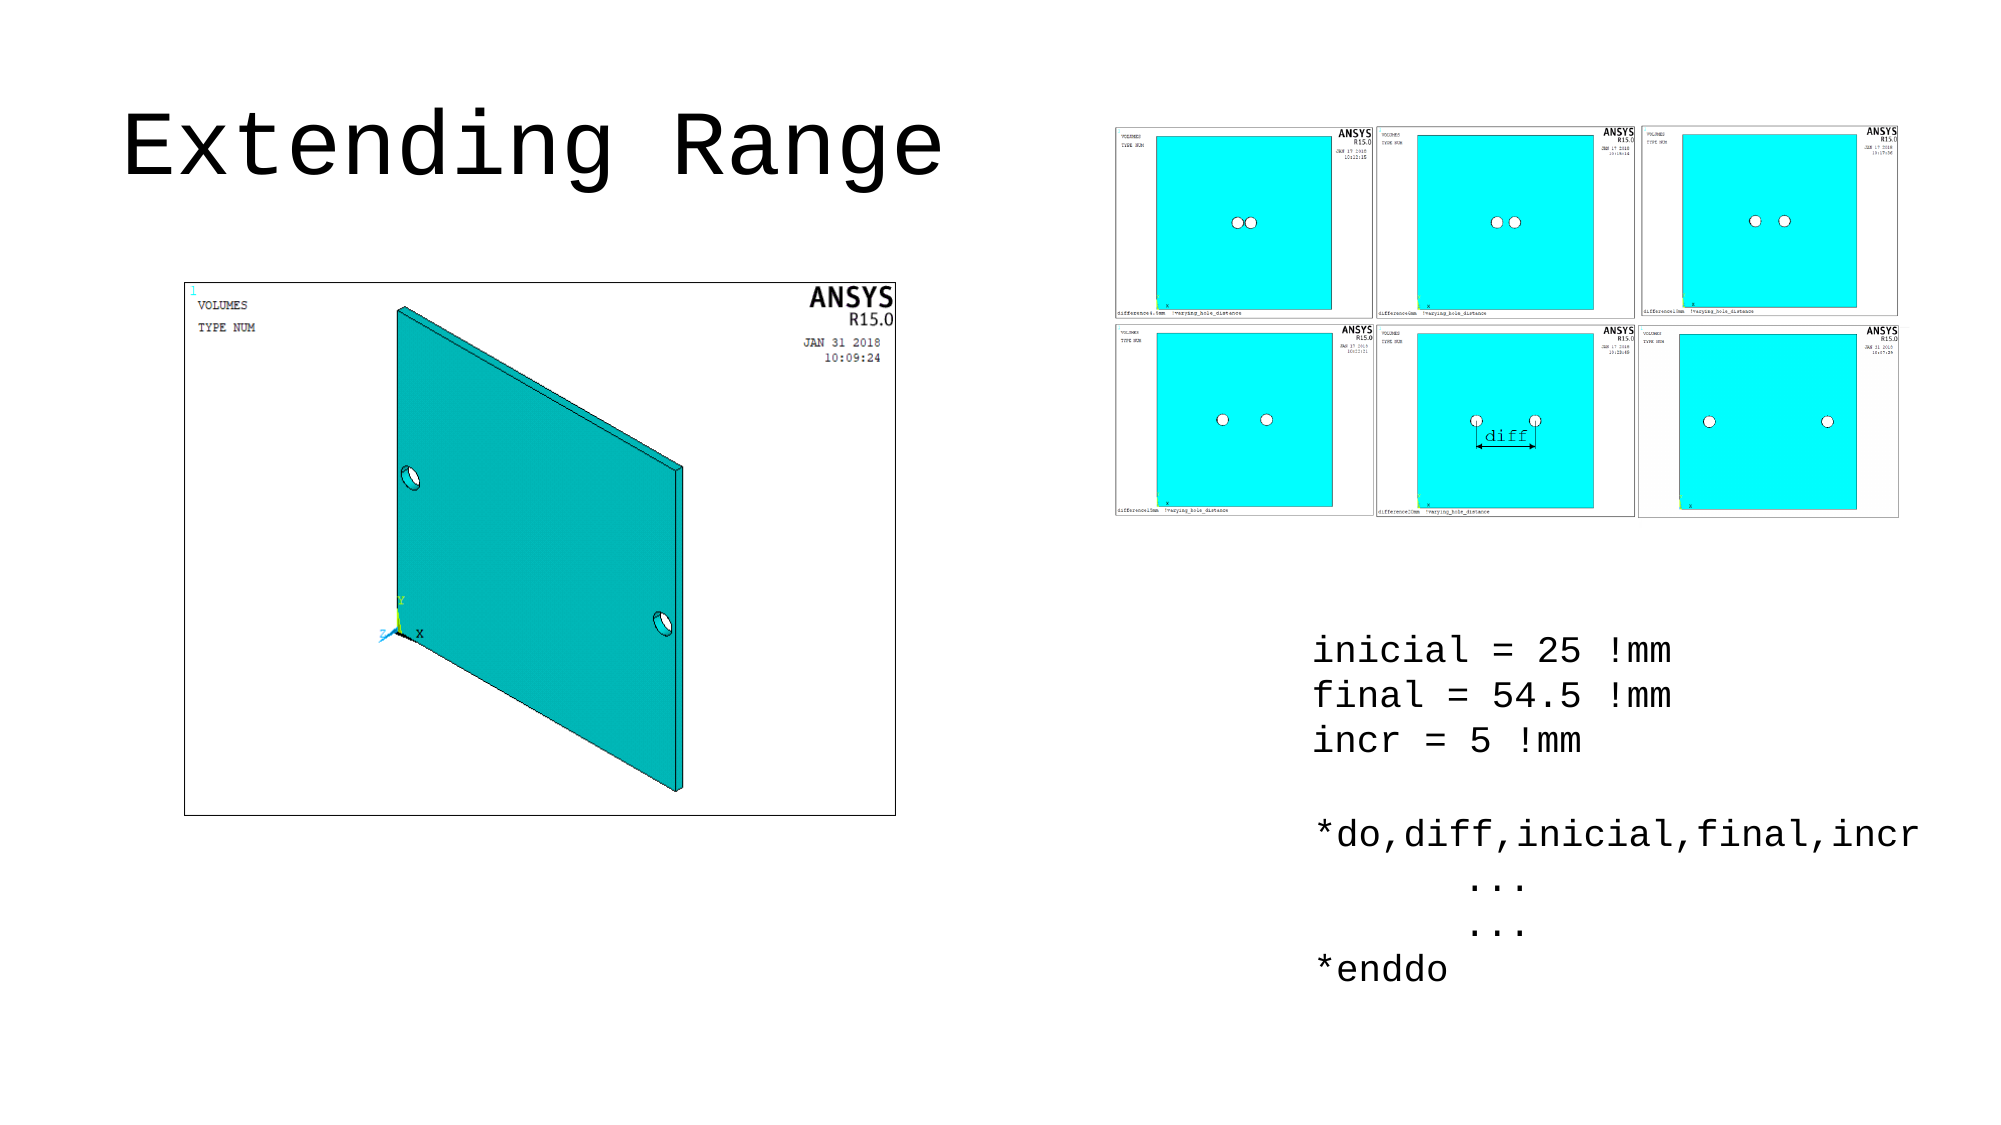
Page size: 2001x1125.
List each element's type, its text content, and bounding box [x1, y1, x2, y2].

text_box inicial = 25 !mm final = 54.5 !mm incr = 5 !mm [1297, 617, 1851, 768]
text_box *do,diff,inicial,final,incr ... ... *enddo [1298, 801, 1937, 997]
picture [179, 275, 899, 821]
title Extending Range [106, 36, 1832, 254]
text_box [1104, 120, 1910, 528]
